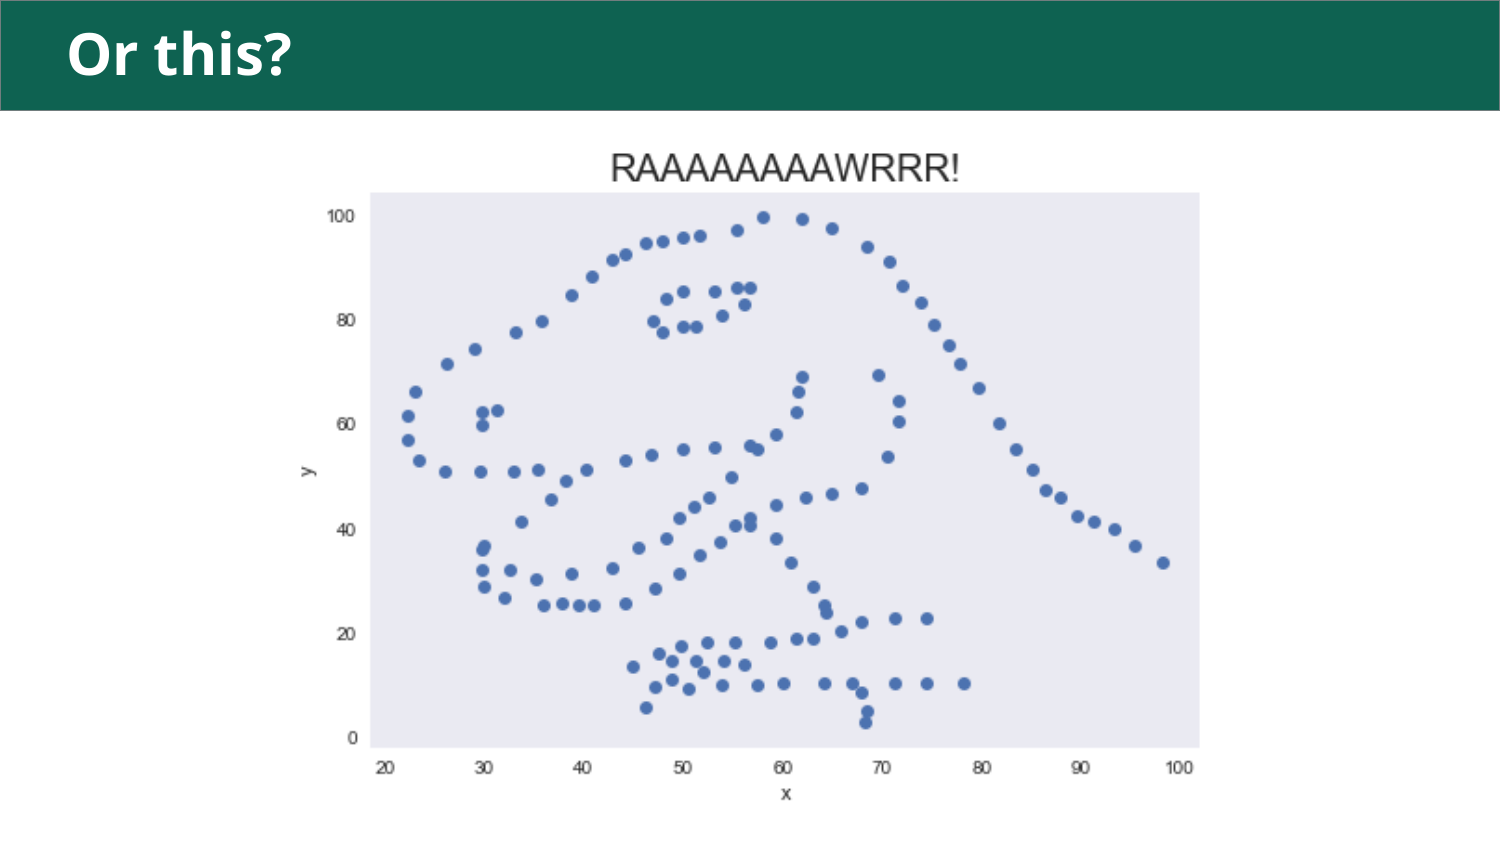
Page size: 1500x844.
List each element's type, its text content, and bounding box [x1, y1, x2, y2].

title Or this? [51, 8, 1449, 103]
picture [287, 140, 1213, 817]
